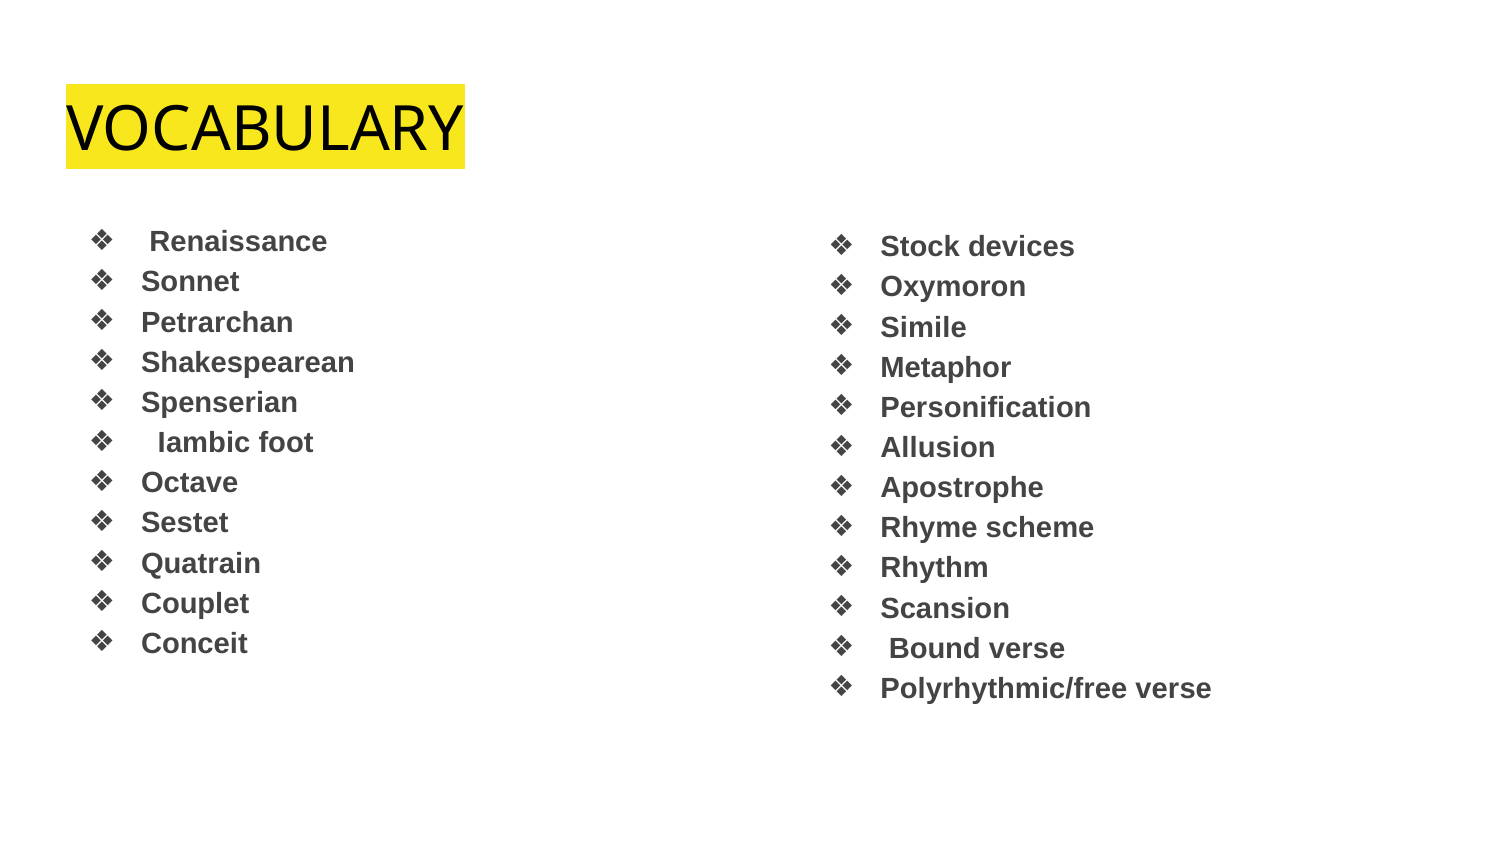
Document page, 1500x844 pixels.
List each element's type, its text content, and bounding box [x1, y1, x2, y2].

list Renaissance Sonnet Petrarchan Shakespearean Spenserian Iambic foot Octave Sestet Quatrain Couplet Conceit [51, 202, 750, 750]
text_box Stock devices Oxymoron Simile Metaphor Personification Allusion Apostrophe Rhyme scheme Rhythm Scansion Bound verse Polyrhythmic/free verse [790, 207, 1449, 725]
title VOCABULARY [51, 72, 1449, 167]
